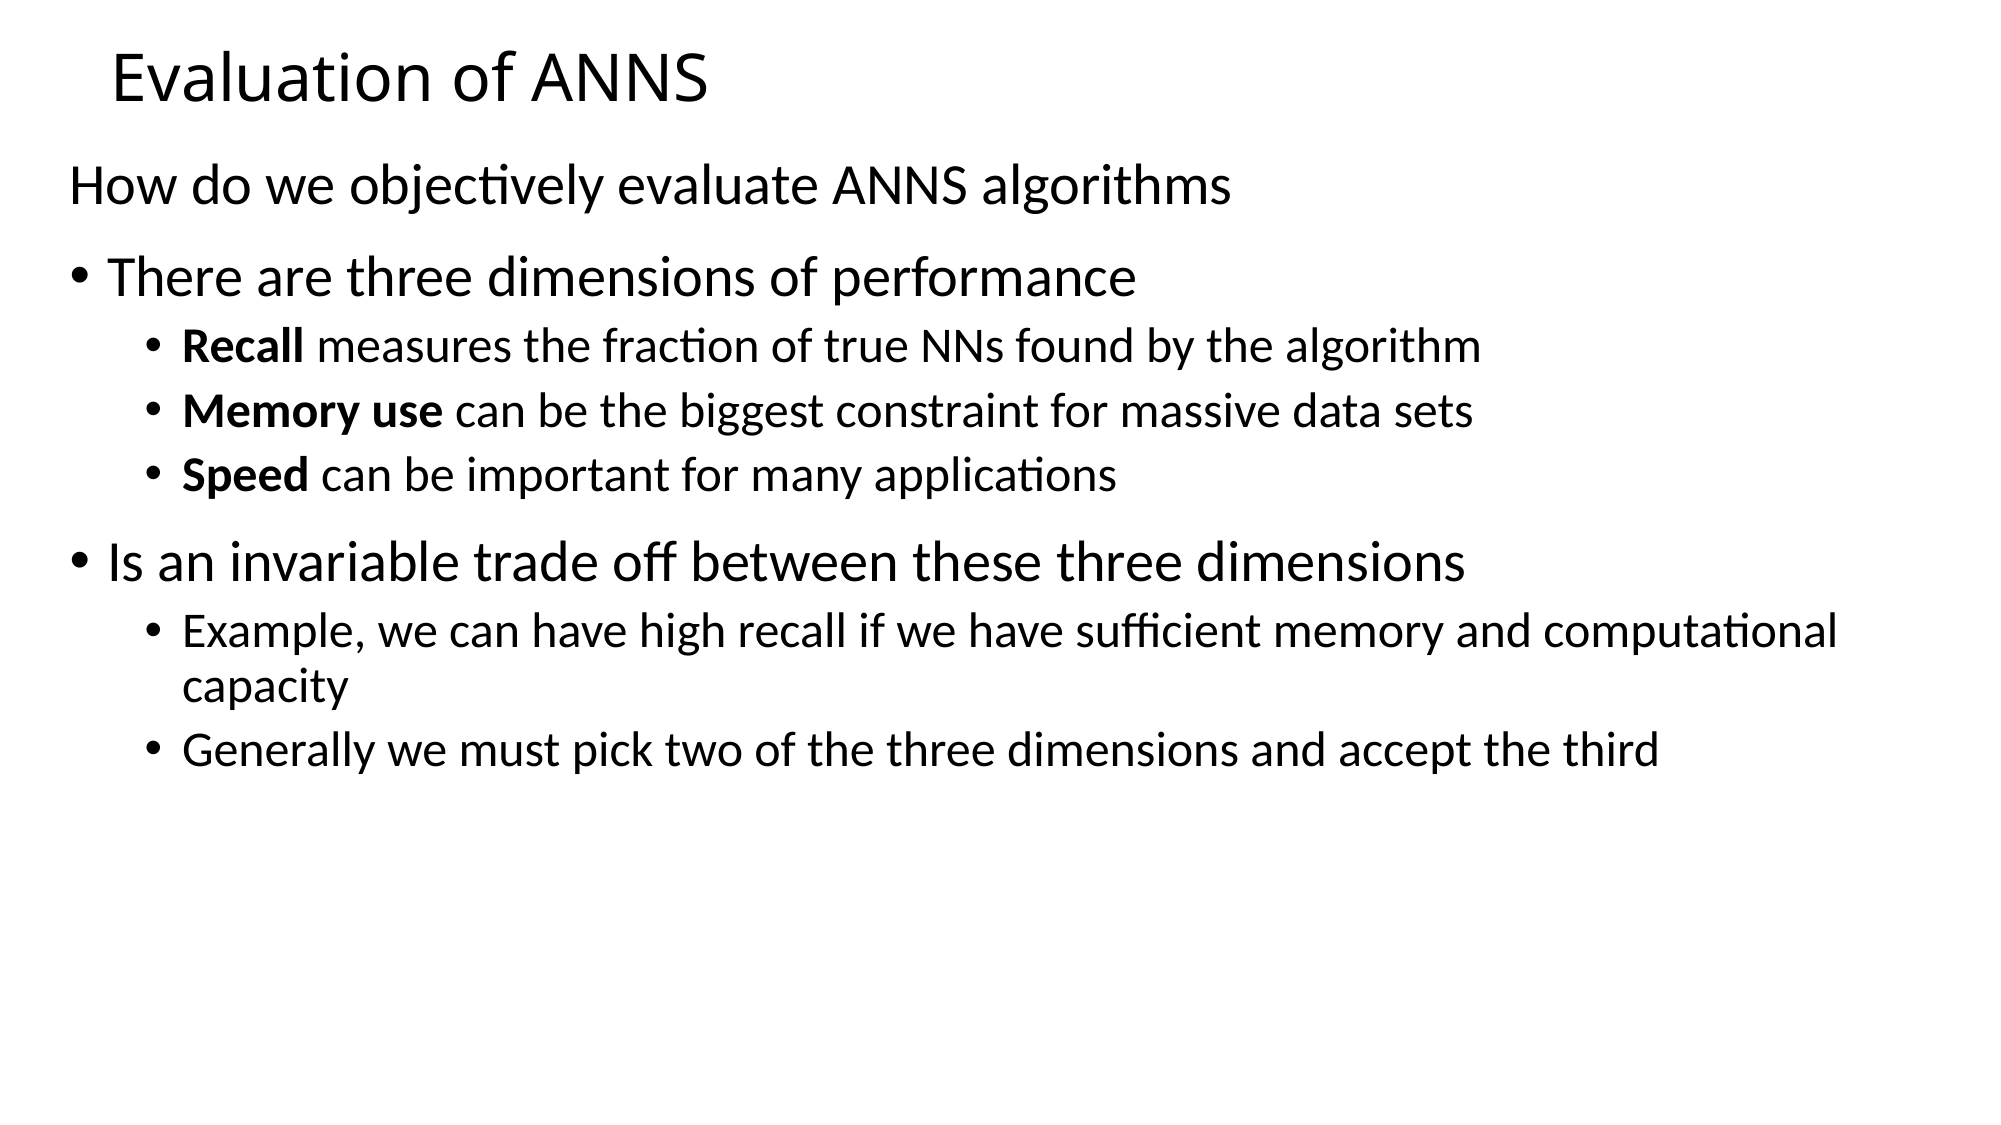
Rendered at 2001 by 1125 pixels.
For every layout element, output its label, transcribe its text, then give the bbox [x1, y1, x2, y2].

list How do we objectively evaluate ANNS algorithms There are three dimensions of performance Recall measures the fraction of true NNs found by the algorithm Memory use can be the biggest constraint for massive data sets Speed can be important for many applications Is an invariable trade off between these three dimensions Example, we can have high recall if we have sufficient memory and computational capacity Generally we must pick two of the three dimensions and accept the third [54, 146, 1946, 1082]
title Evaluation of ANNS [95, 36, 1821, 124]
